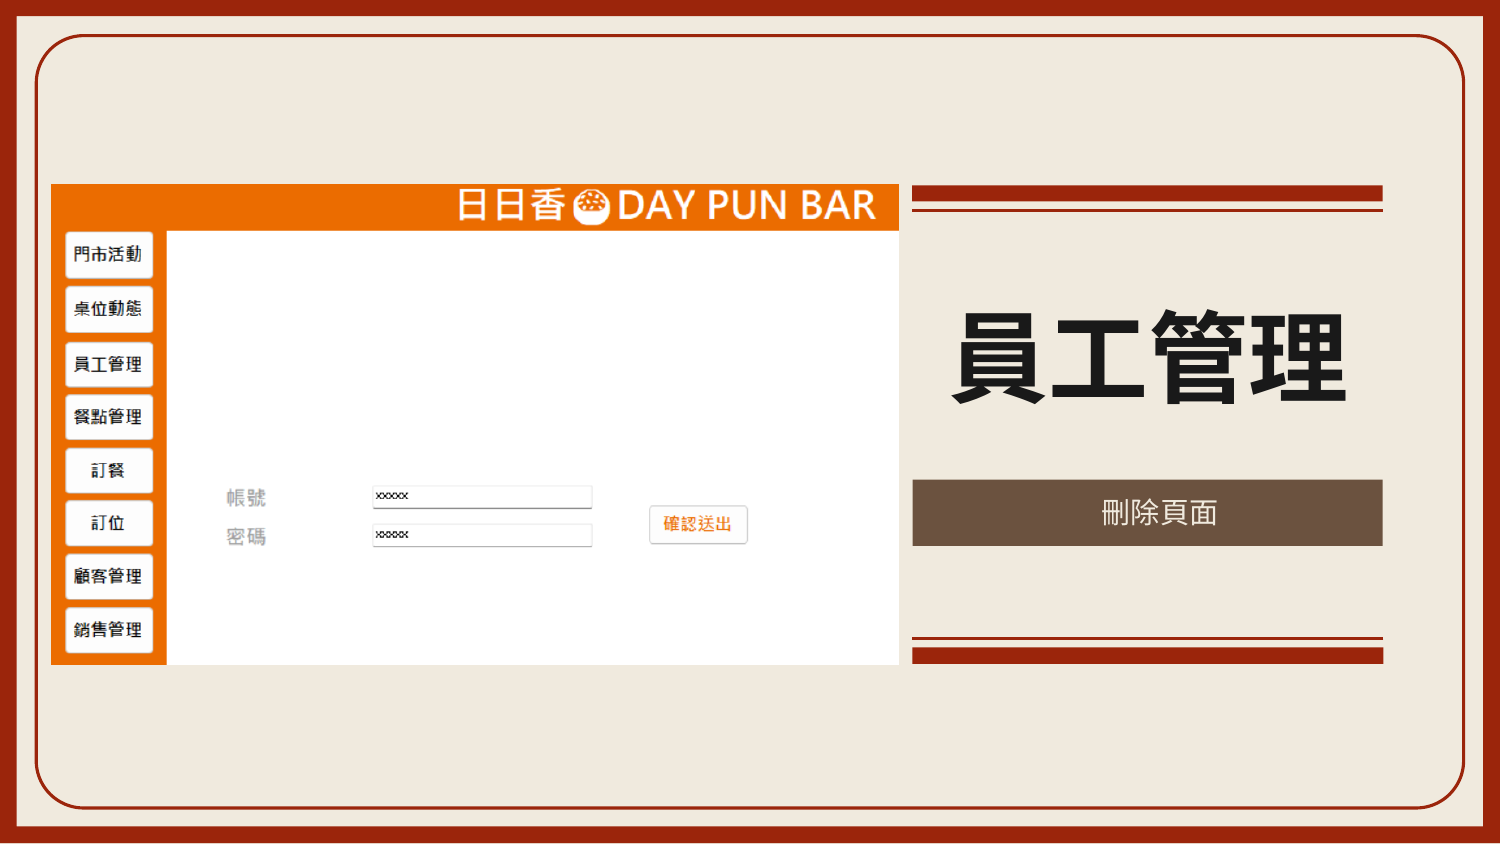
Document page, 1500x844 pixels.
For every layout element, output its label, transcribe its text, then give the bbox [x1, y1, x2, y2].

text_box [911, 185, 1383, 211]
subtitle 刪除頁面 [912, 479, 1383, 546]
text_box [912, 638, 1384, 665]
picture [51, 184, 900, 665]
title 員工管理 [904, 287, 1470, 431]
